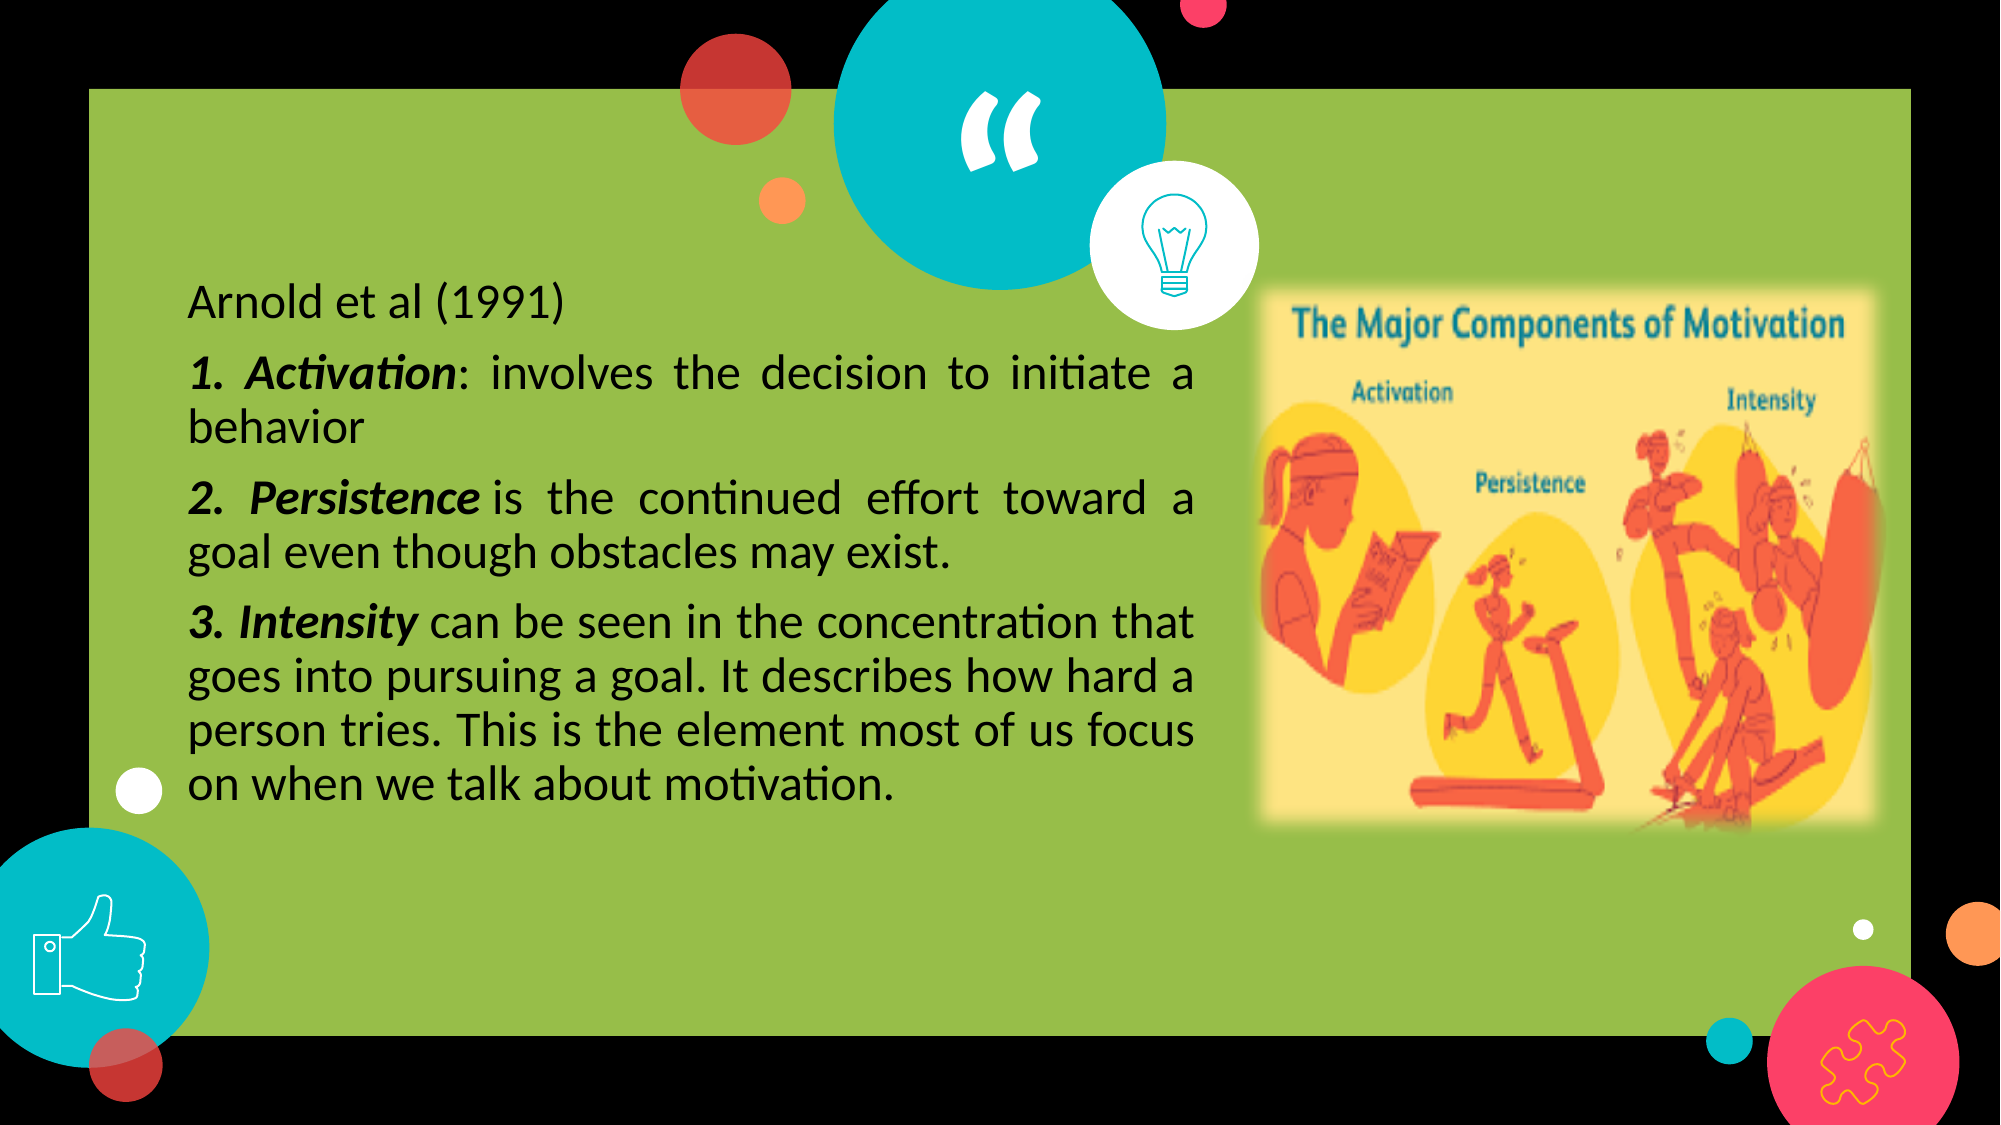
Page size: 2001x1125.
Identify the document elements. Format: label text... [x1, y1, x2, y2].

picture [1242, 271, 1893, 839]
list Arnold et al (1991) 1. Activation: involves the decision to initiate a behavior 2. Persistence is the continued effort toward a goal even though obstacles may exist. 3. Intensity can be seen in the concentration that goes into pursuing a goal. It describes how hard a person tries. This is the element most of us focus on when we talk about motivation. [163, 260, 1211, 966]
